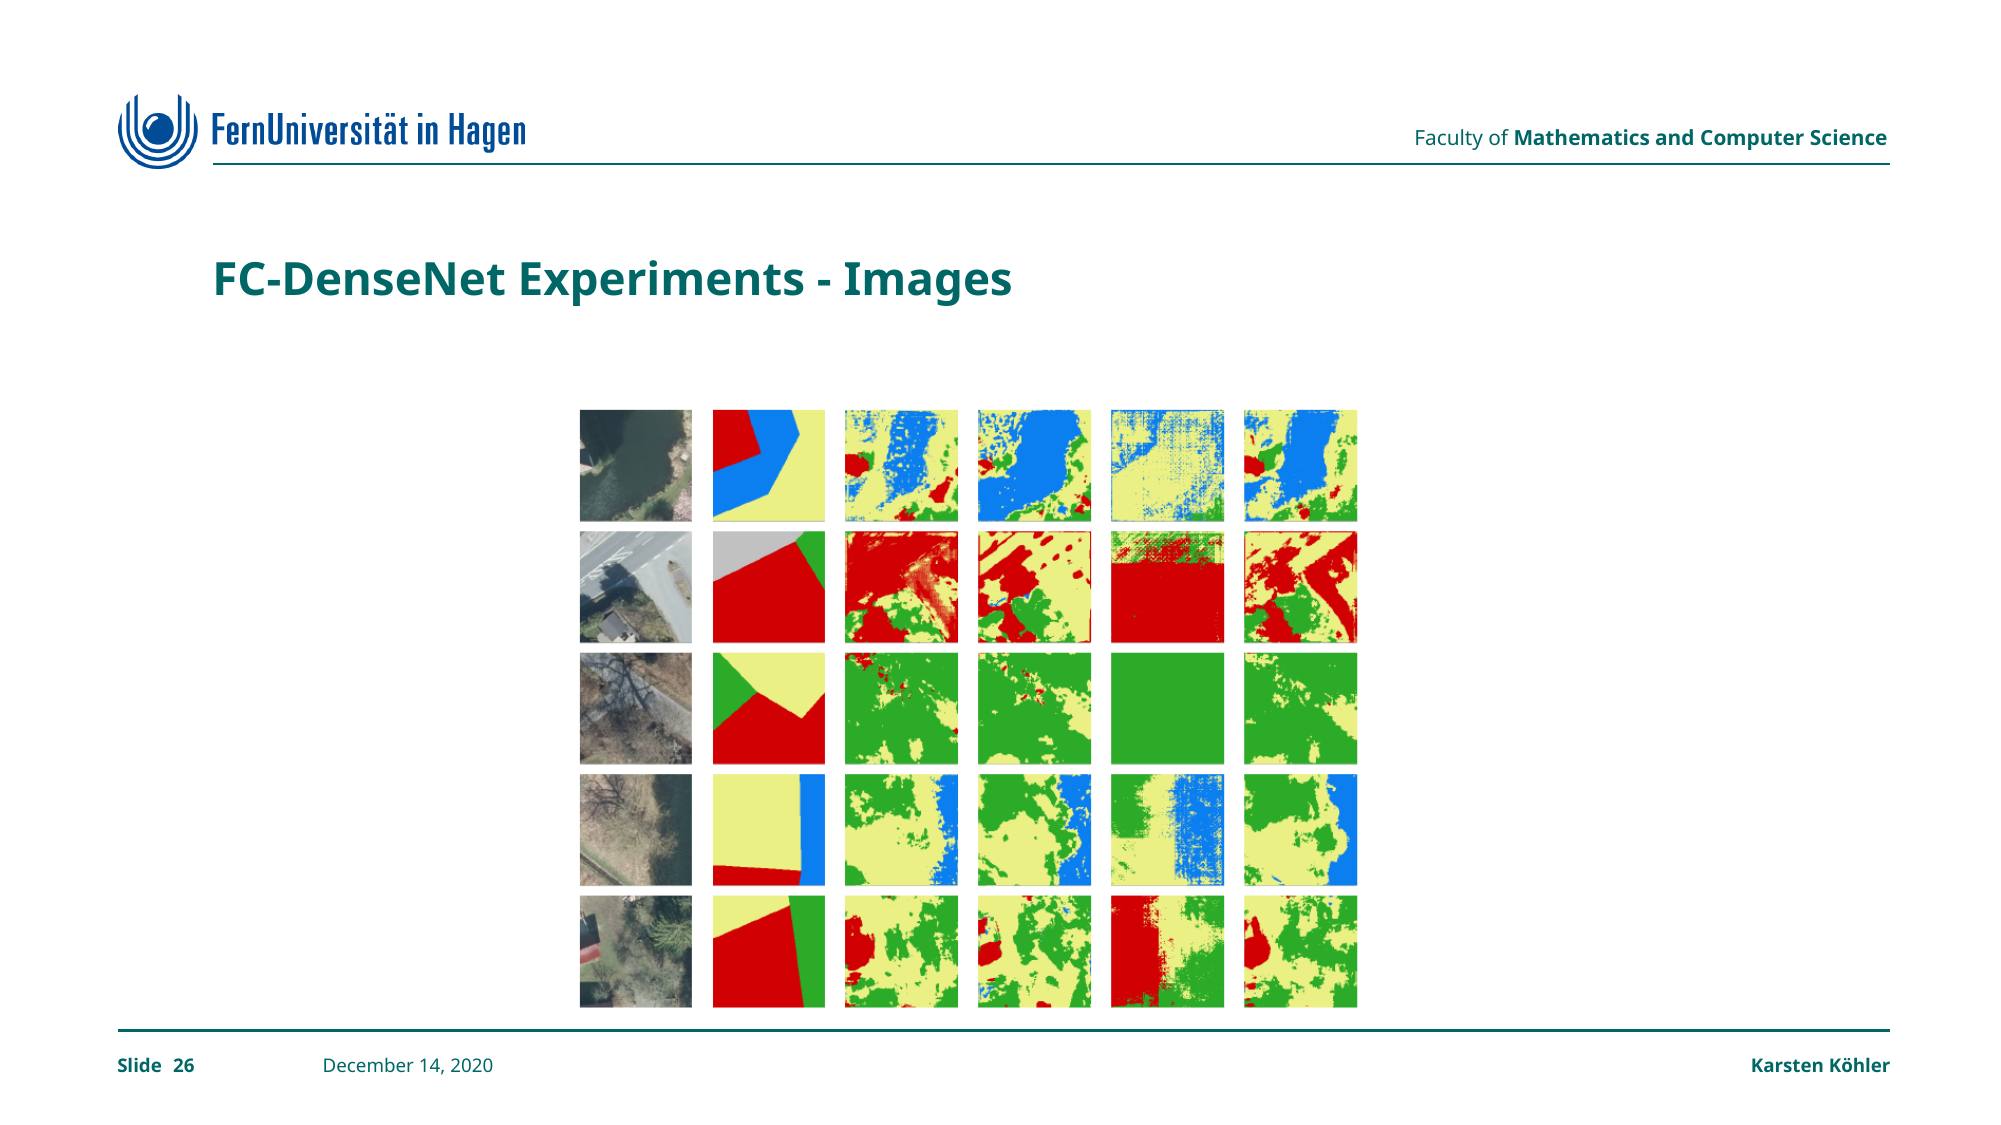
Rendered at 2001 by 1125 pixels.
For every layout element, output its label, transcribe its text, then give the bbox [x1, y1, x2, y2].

picture [562, 393, 1372, 1017]
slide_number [322, 1054, 528, 1094]
picture [118, 94, 525, 169]
title FC-DenseNet Experiments - Images [212, 249, 1890, 315]
footer Karsten Köhler [595, 1054, 1891, 1094]
slide_number 26 [173, 1054, 280, 1094]
